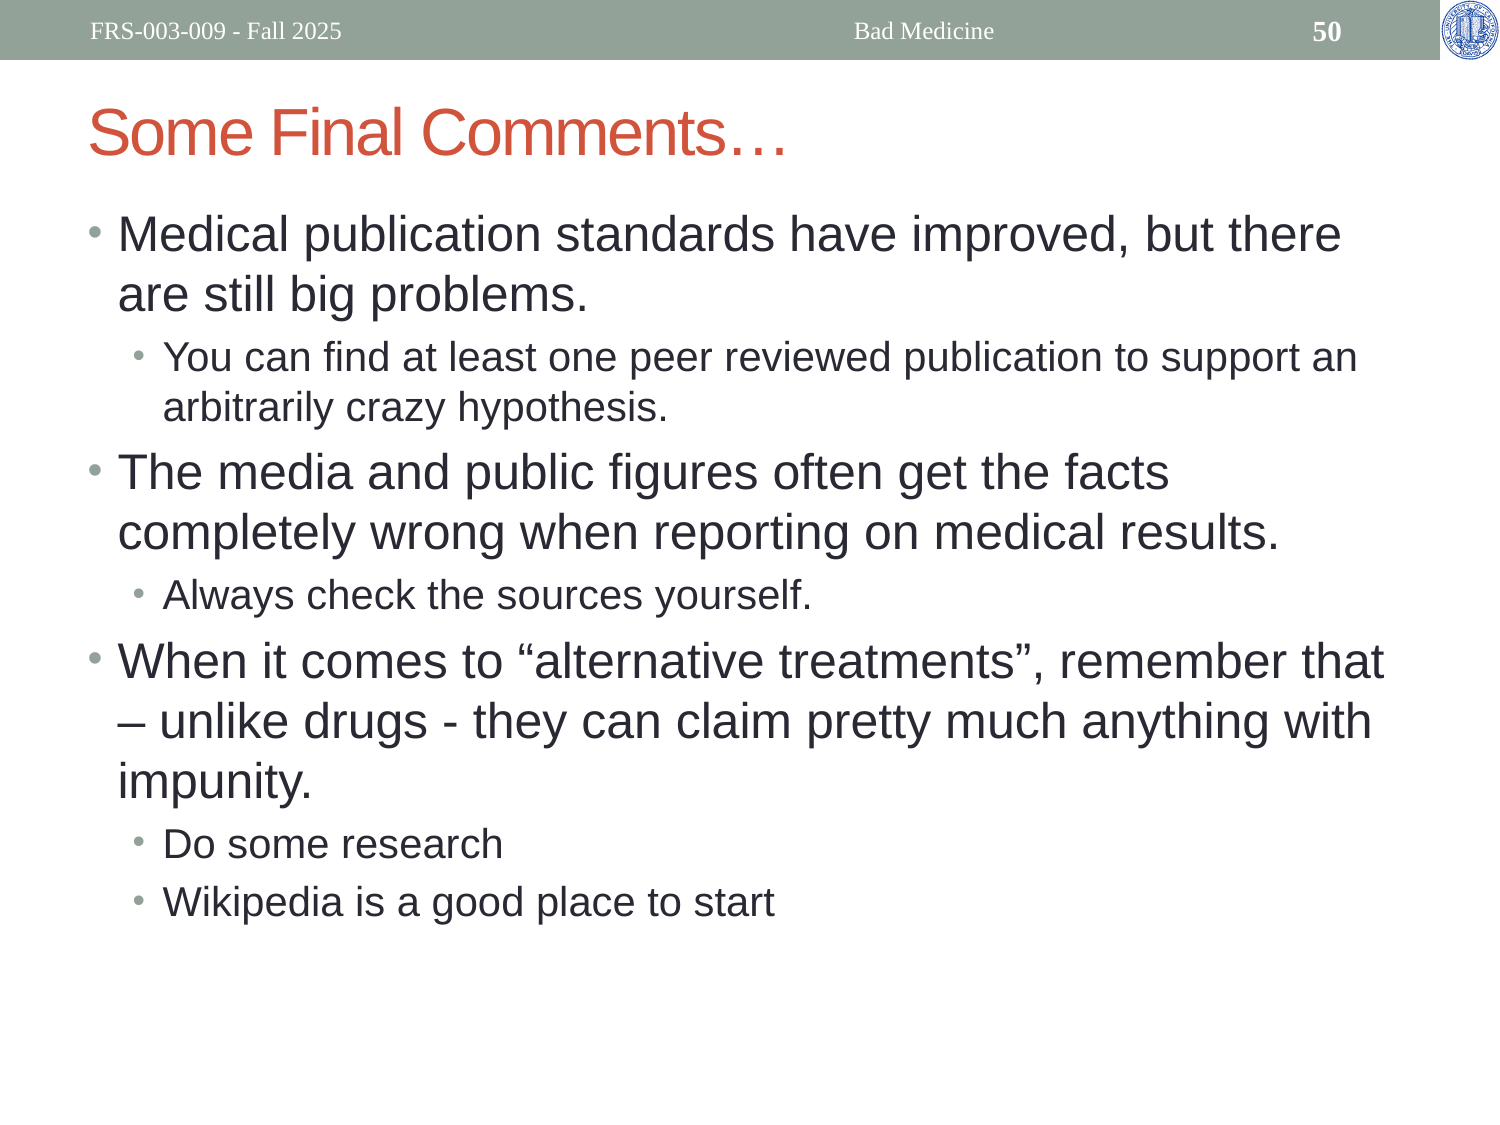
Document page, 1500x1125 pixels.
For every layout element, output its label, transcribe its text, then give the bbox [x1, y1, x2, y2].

footer Bad Medicine [562, 3, 1286, 57]
list Medical publication standards have improved, but there are still big problems. You can find at least one peer reviewed publication to support an arbitrarily crazy hypothesis. The media and public figures often get the facts completely wrong when reporting on medical results. Always check the sources yourself. When it comes to “alternative treatments”, remember that – unlike drugs - they can claim pretty much anything with impunity. Do some research Wikipedia is a good place to start [72, 193, 1423, 1087]
picture [1440, 0, 1500, 61]
title Some Final Comments… [72, 77, 1423, 181]
slide_number 50 [1297, 3, 1425, 57]
slide_number FRS-003-009 - Fall 2025 [75, 3, 550, 57]
